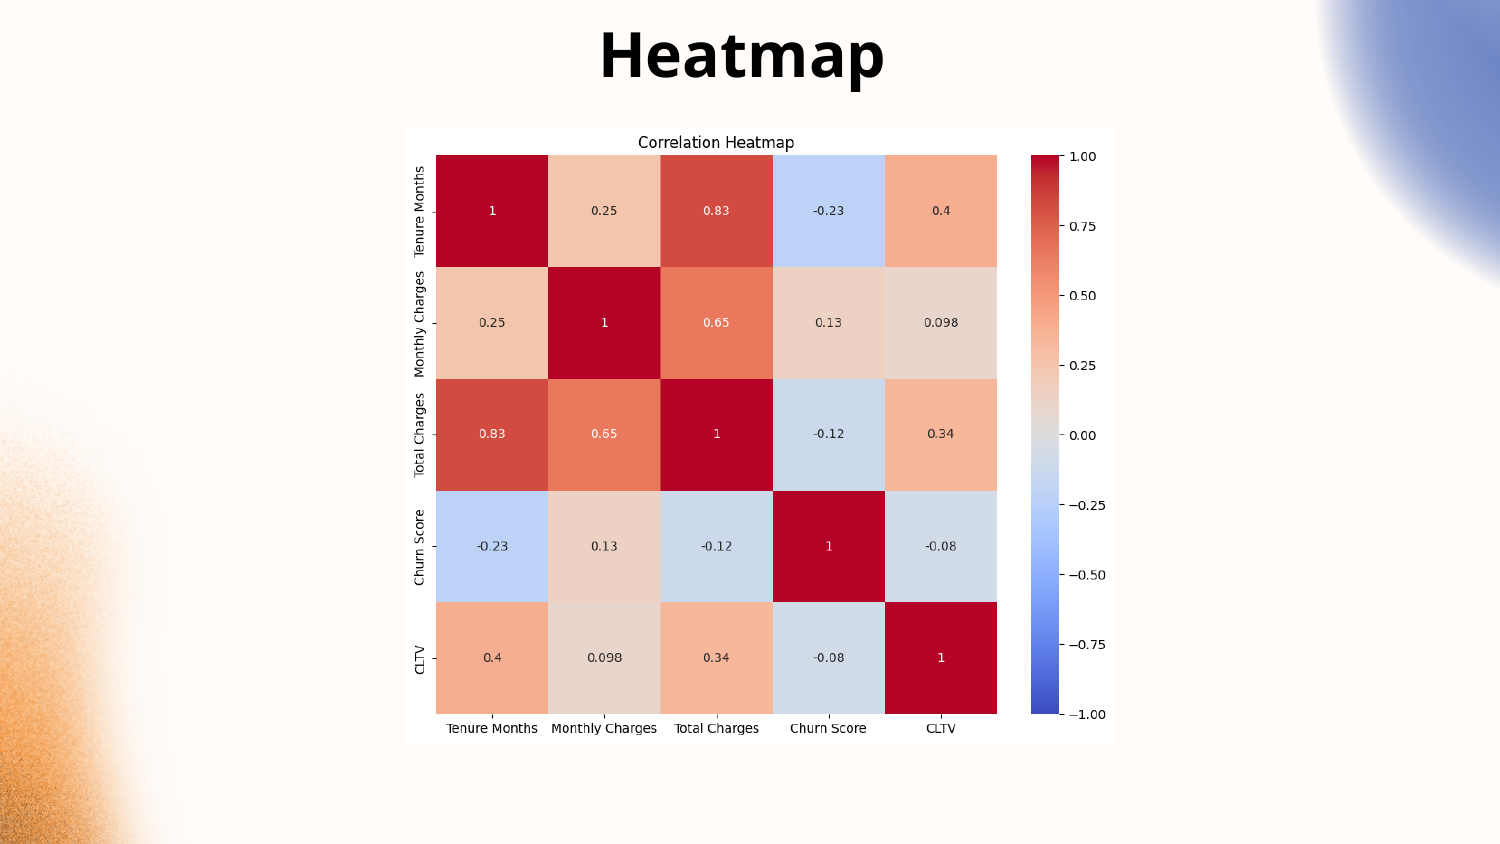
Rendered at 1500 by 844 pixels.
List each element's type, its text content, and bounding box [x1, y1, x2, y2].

picture [0, 125, 1115, 844]
title Heatmap [110, 0, 1375, 90]
picture [1314, 0, 1500, 320]
